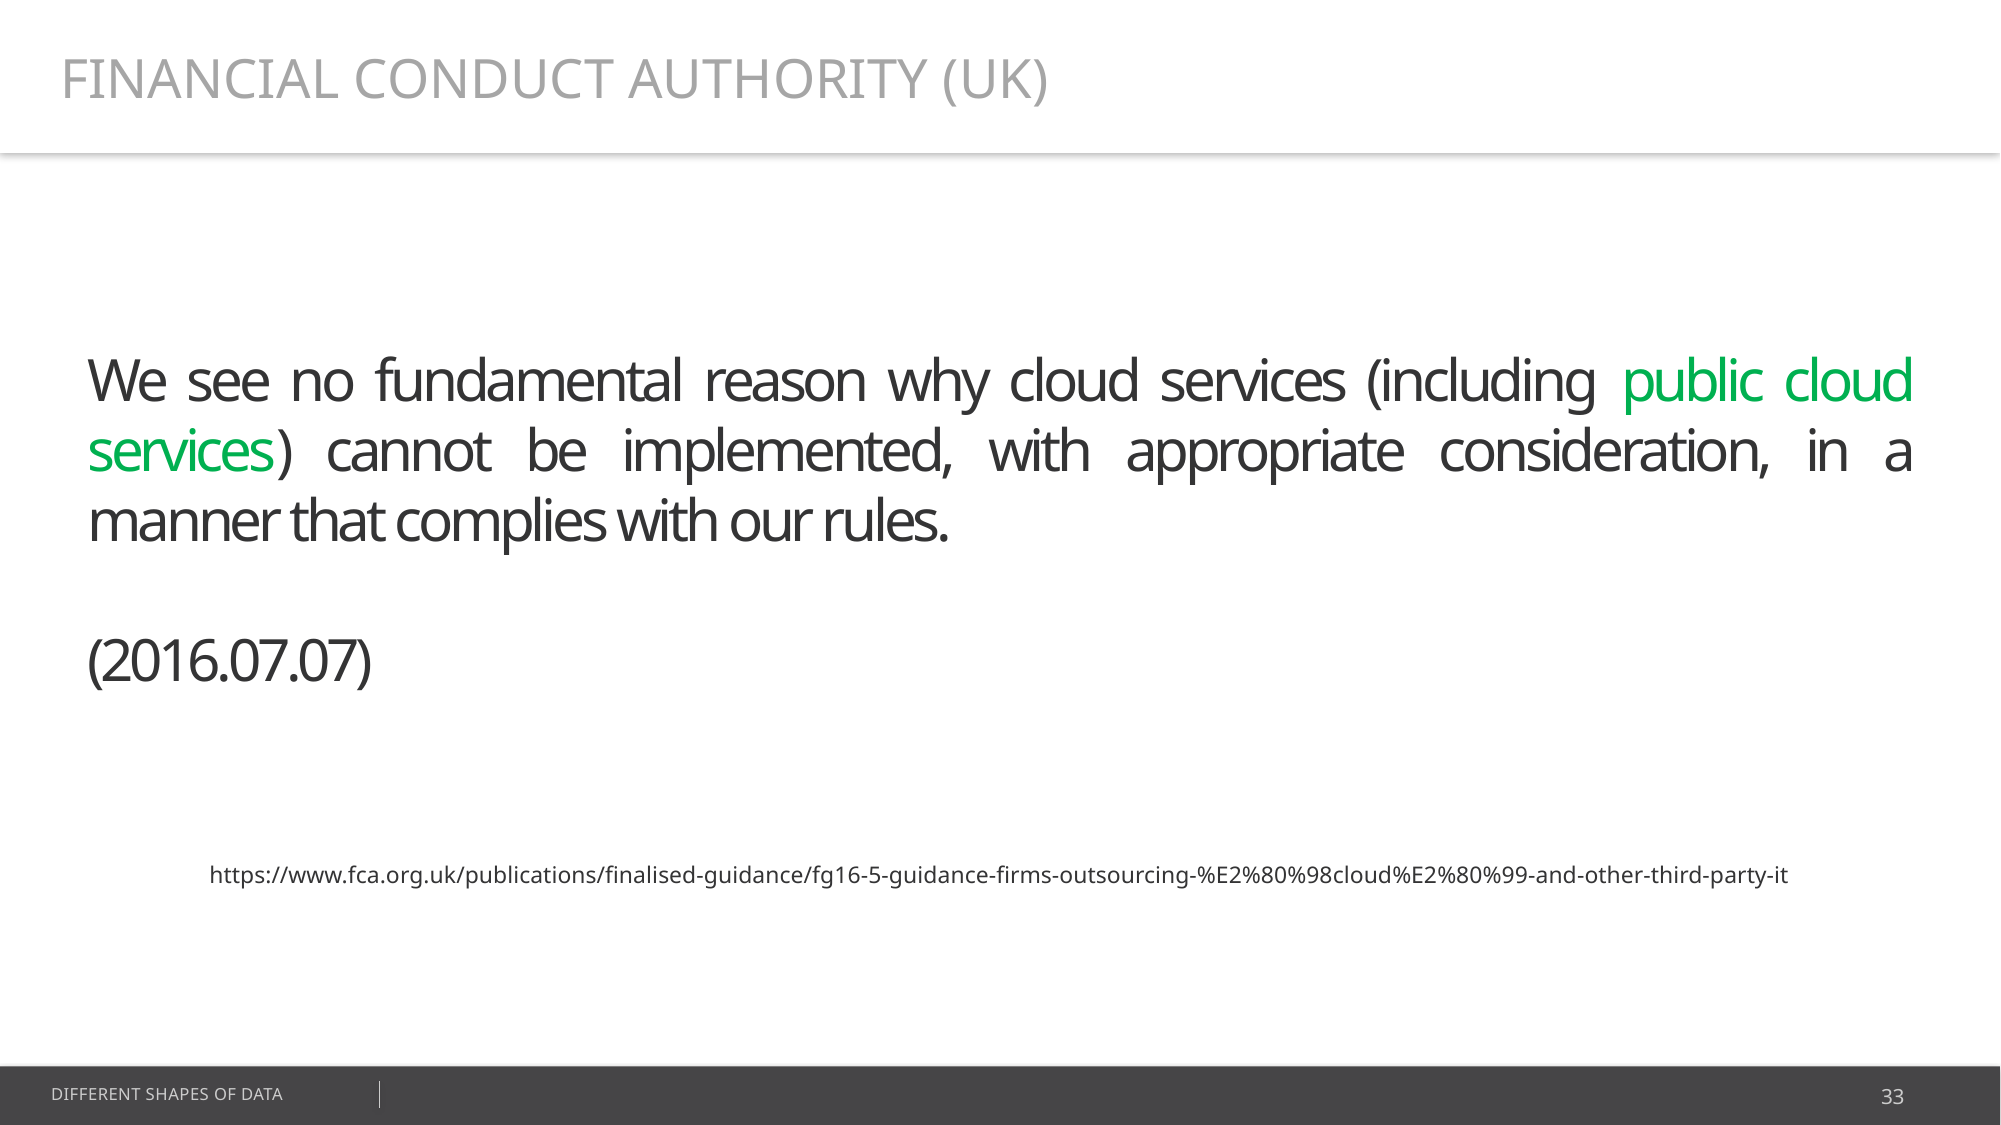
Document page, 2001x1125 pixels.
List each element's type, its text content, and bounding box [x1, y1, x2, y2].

text_box We see no fundamental reason why cloud services (including public cloud services) cannot be implemented, with appropriate consideration, in a manner that complies with our rules. (2016.07.07) https://www.fca.org.uk/publications/finalised-guidance/fg16-5-guidance-firms-outsourcing-%E2%80%98cloud%E2%80%99-and-other-third-party-it [72, 335, 1928, 1091]
list FINANCIAL CONDUCT AUTHORITY (UK) [0, 0, 2000, 153]
